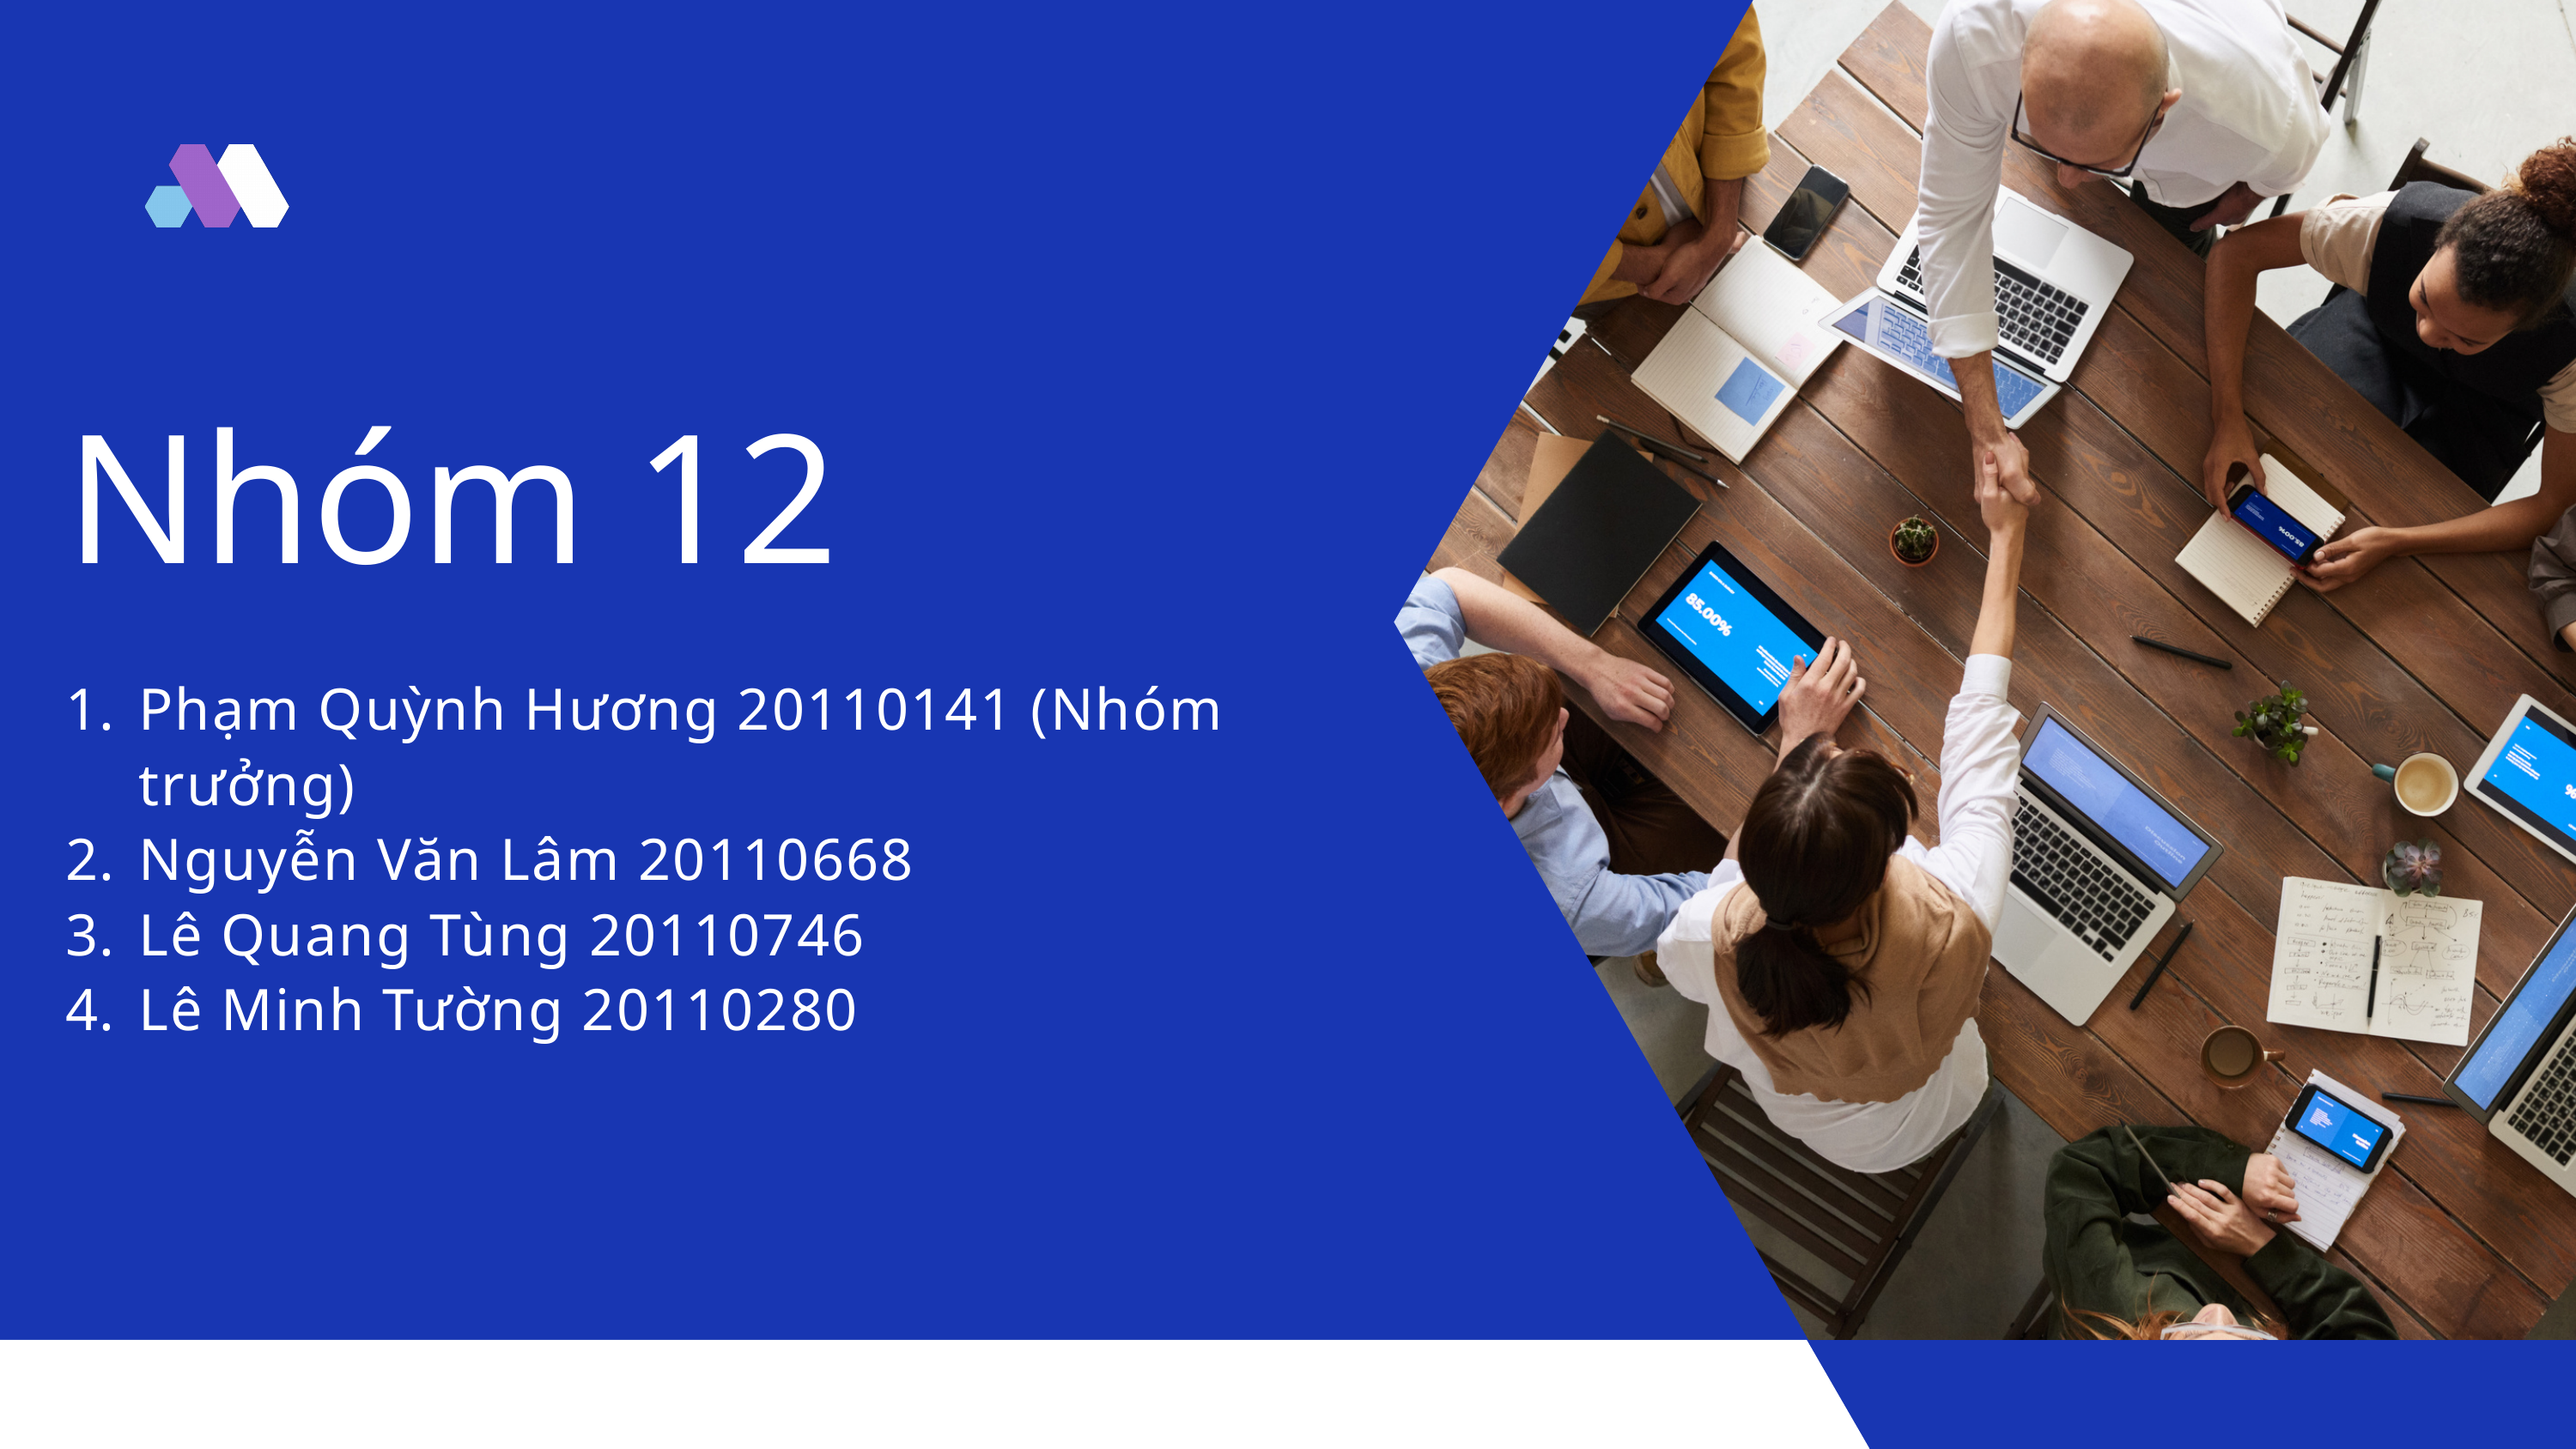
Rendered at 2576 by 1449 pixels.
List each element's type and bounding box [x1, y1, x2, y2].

picture [144, 144, 290, 227]
text_box [65, 402, 1394, 967]
text_box [1394, 0, 2576, 1341]
text_box [0, 1339, 1870, 1449]
